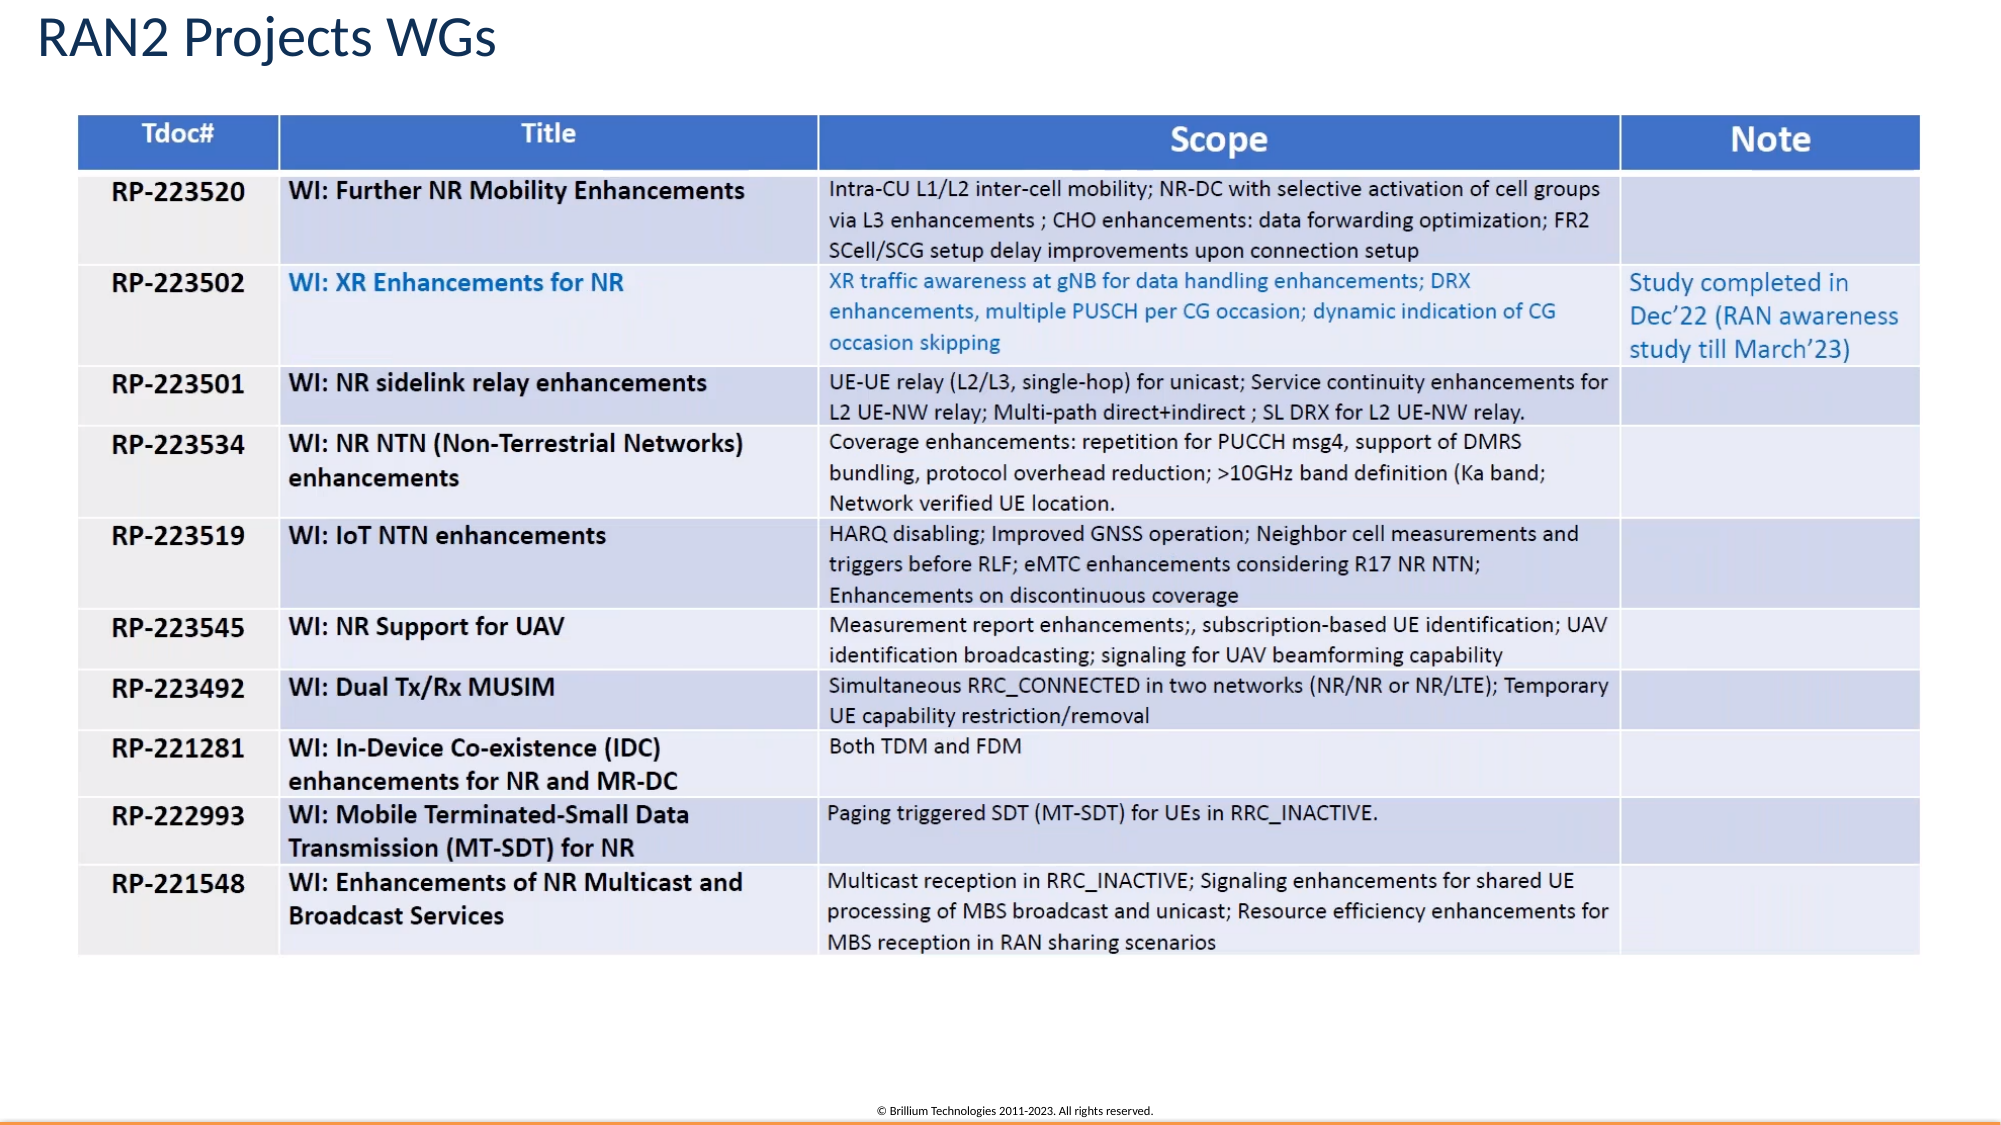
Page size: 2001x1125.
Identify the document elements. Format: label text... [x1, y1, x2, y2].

title RAN2 Projects WGs [22, 0, 1900, 66]
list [67, 115, 1933, 972]
